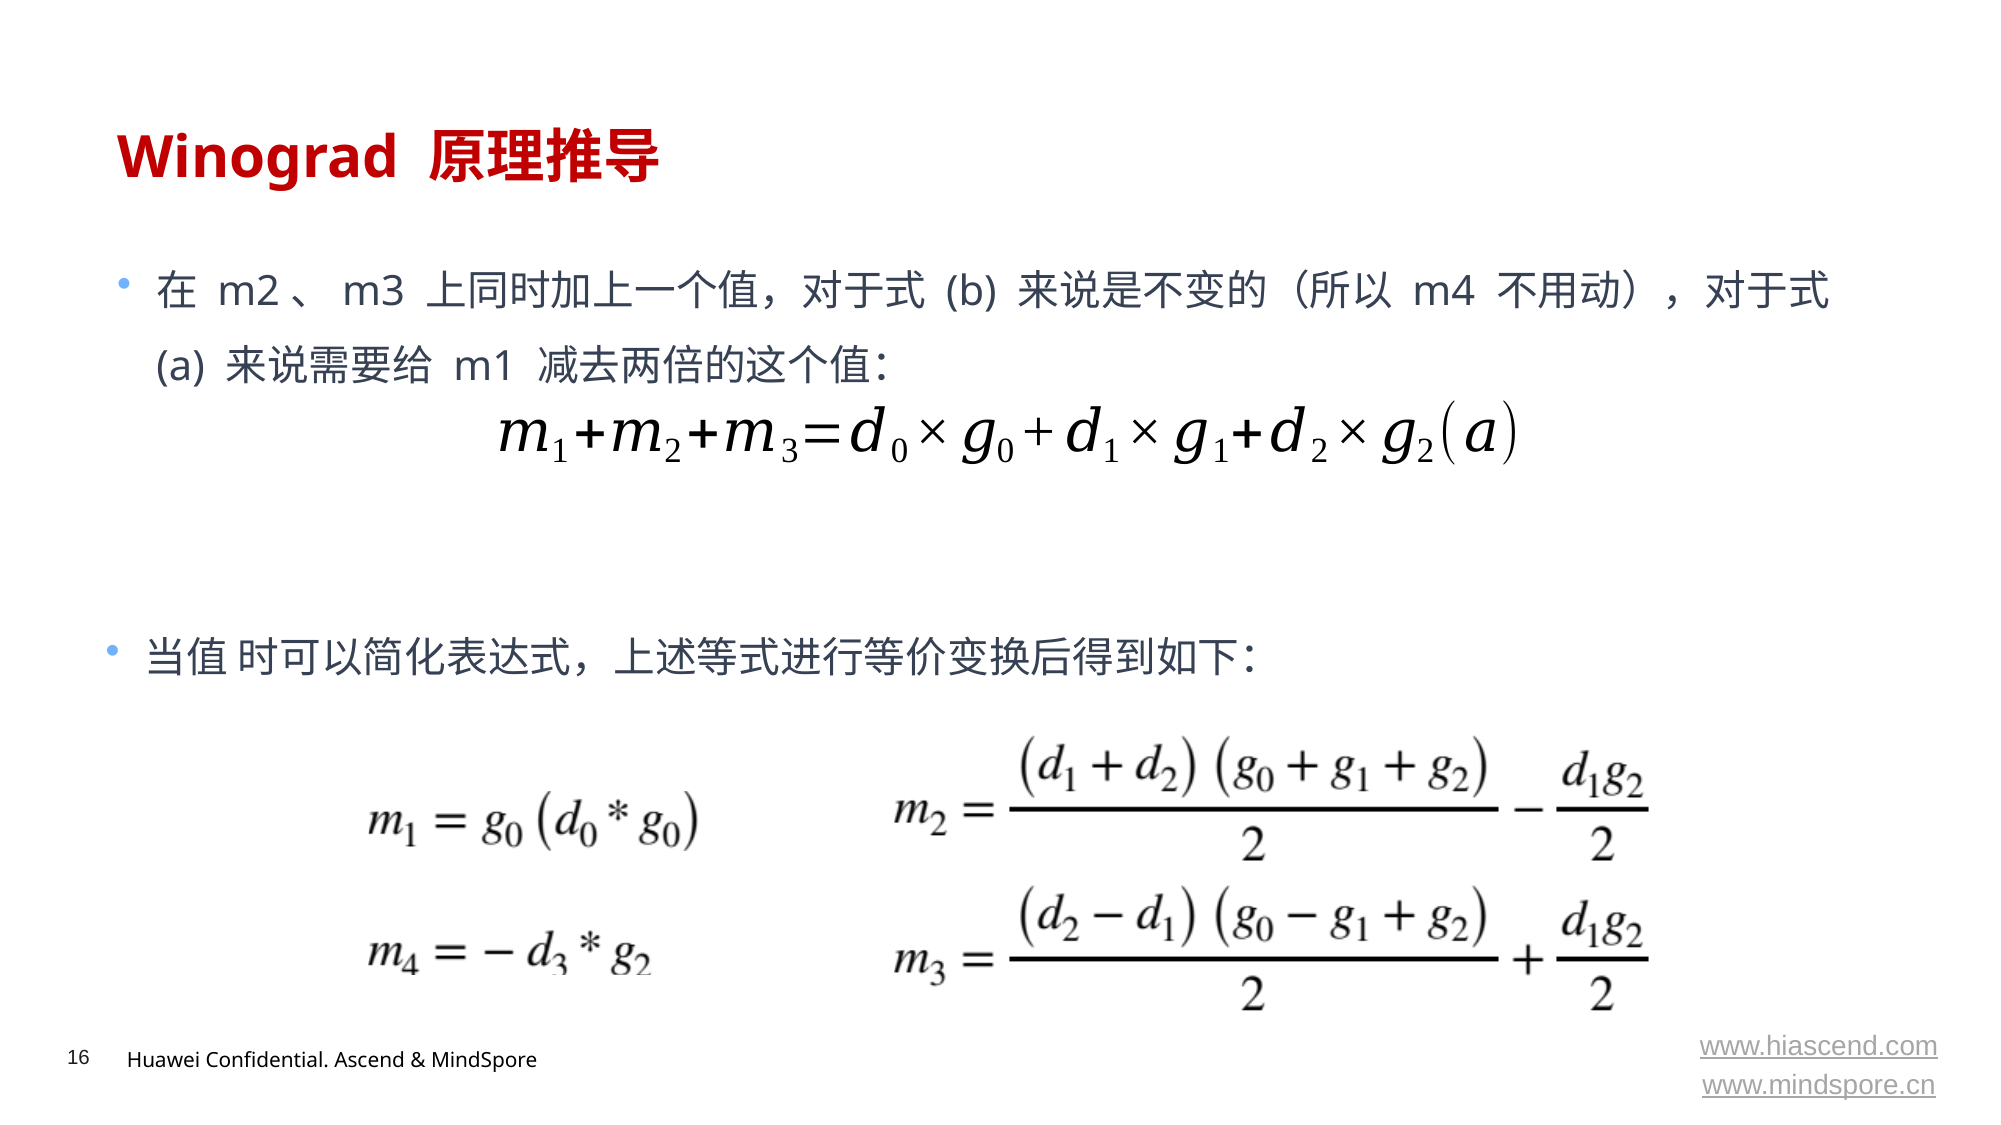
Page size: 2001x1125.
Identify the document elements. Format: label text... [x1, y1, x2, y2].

title Winograd 原理推导 [102, 111, 1901, 209]
picture [362, 920, 707, 980]
picture [893, 724, 1651, 1015]
picture [359, 790, 704, 851]
list 在 m2、m3 上同时加上一个值，对于式 (b) 来说是不变的（所以 m4 不用动），对于式 (a) 来说需要给 m1 减去两倍的这个值： [102, 231, 1901, 395]
